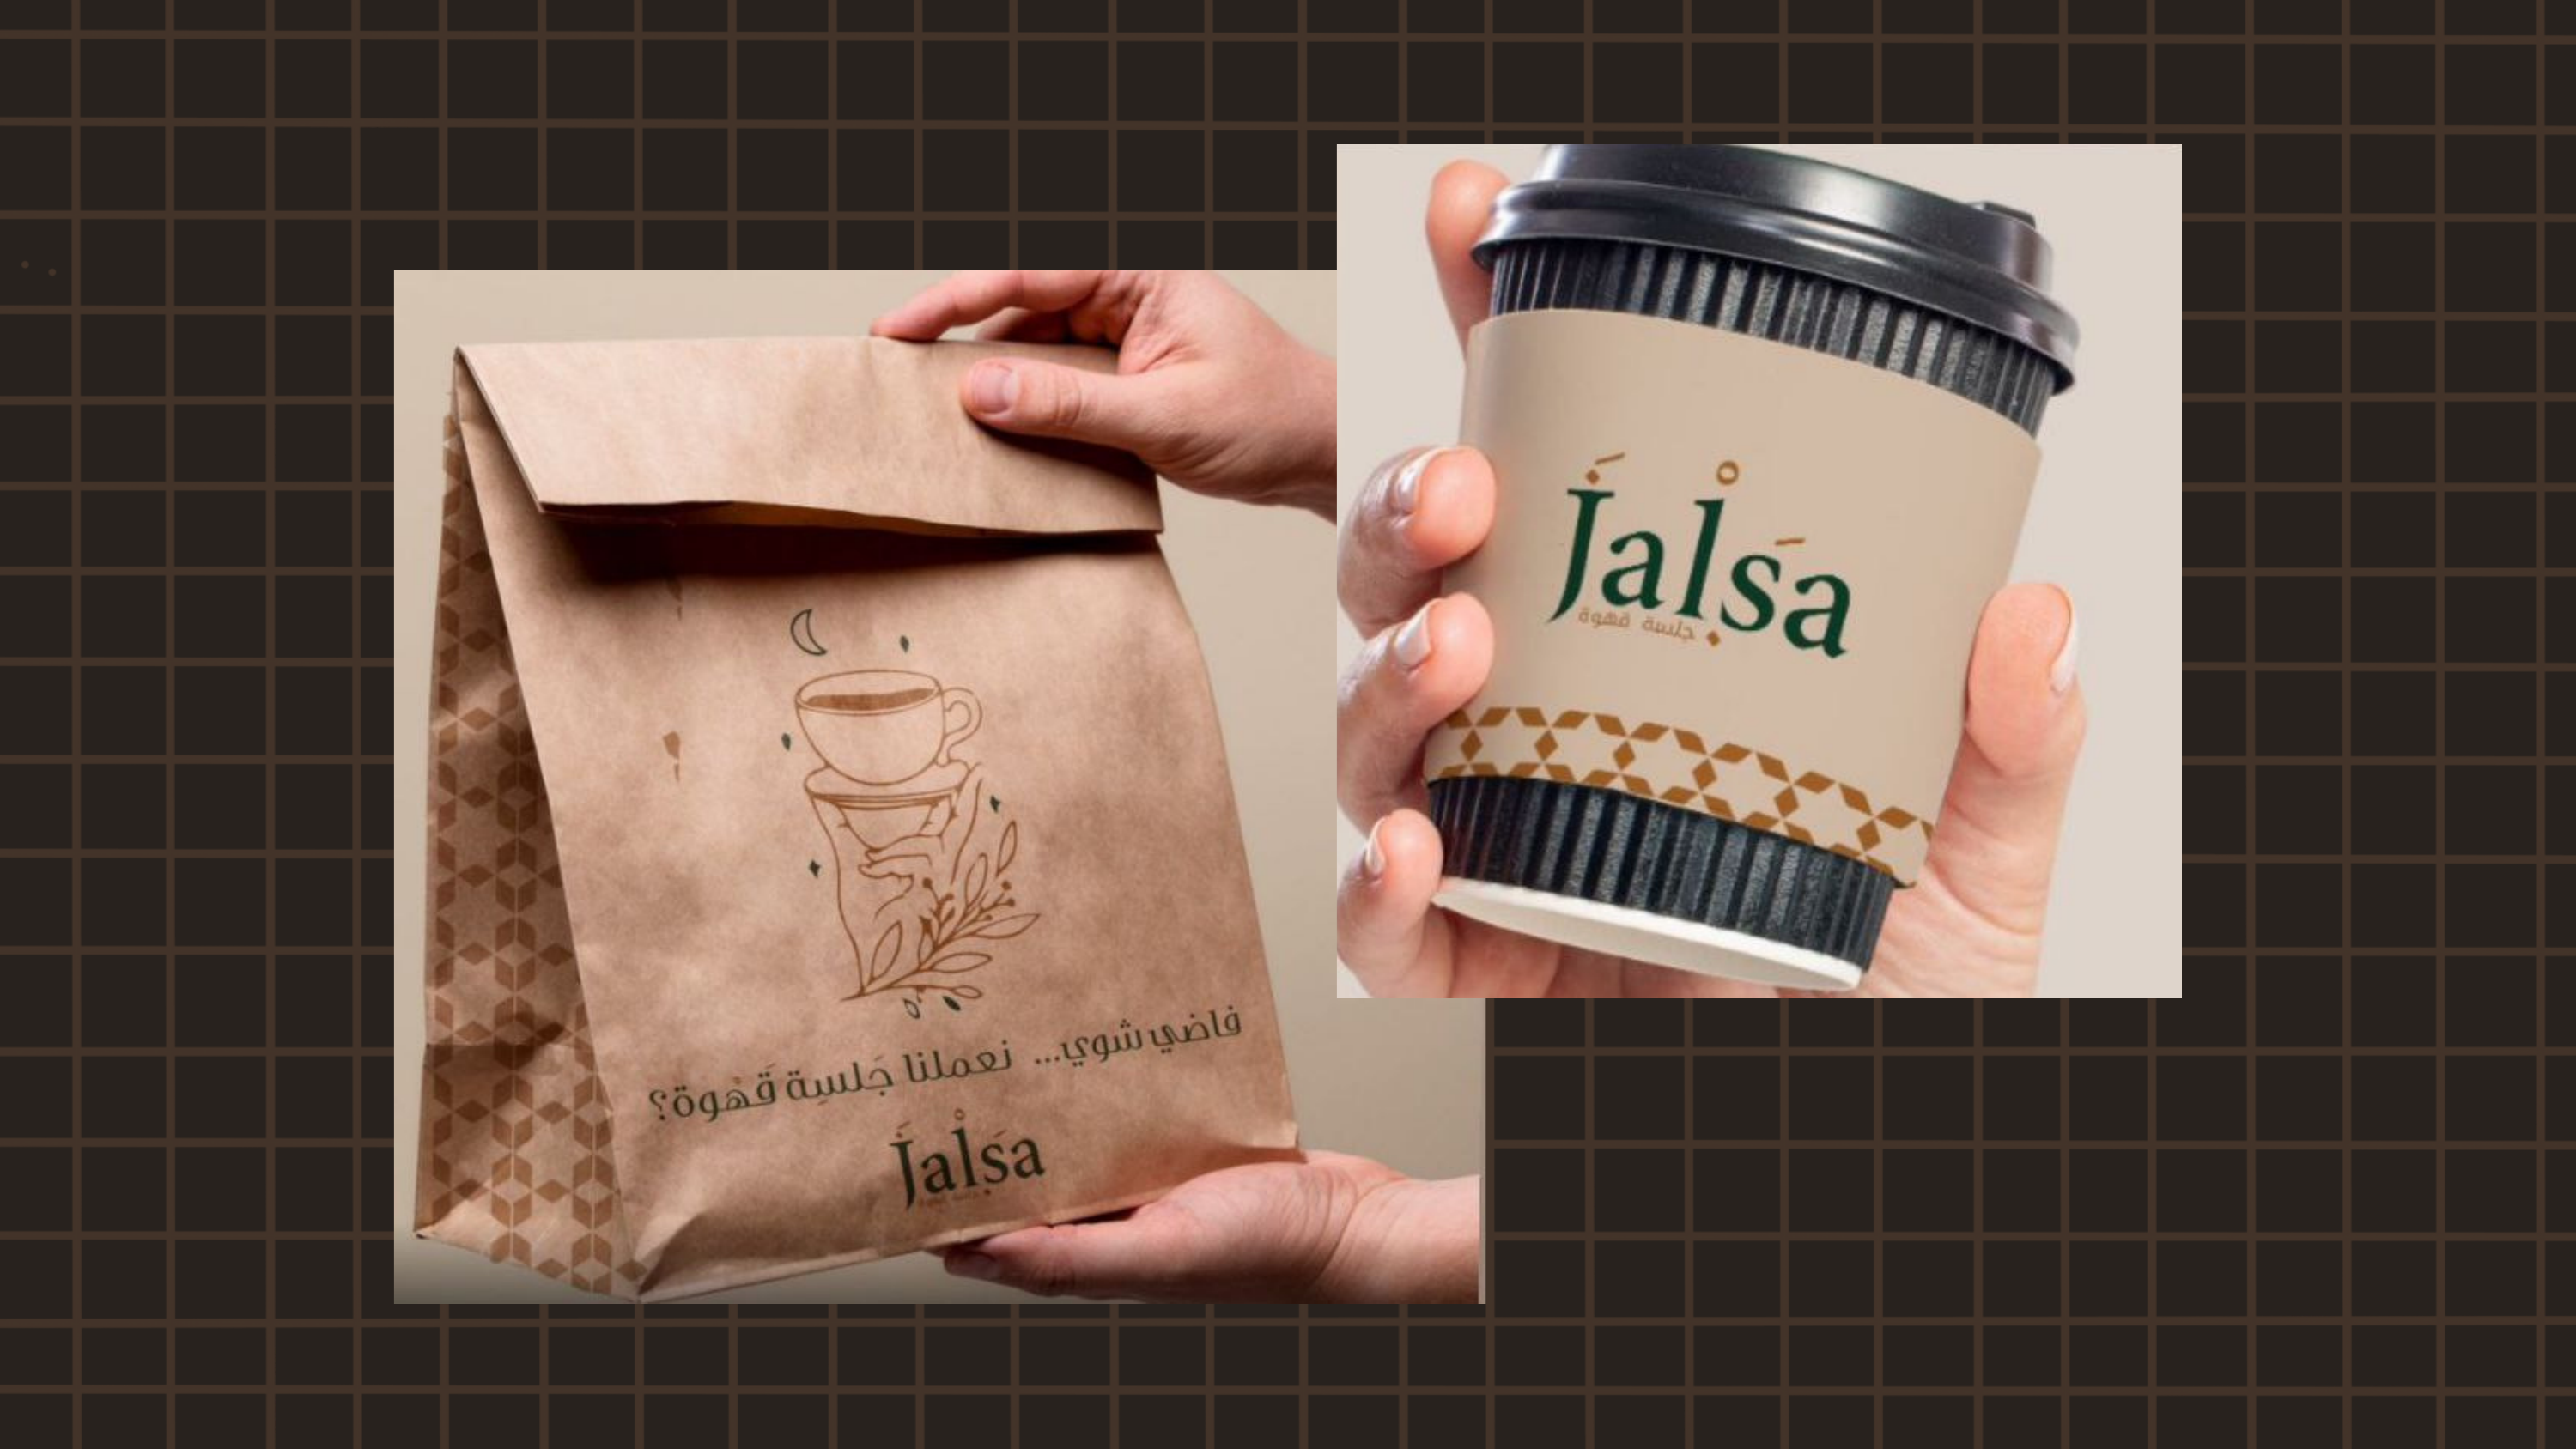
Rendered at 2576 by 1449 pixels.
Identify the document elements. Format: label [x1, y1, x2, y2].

text_box [1336, 144, 2183, 998]
text_box [0, 0, 2576, 1449]
text_box [393, 270, 1486, 1304]
